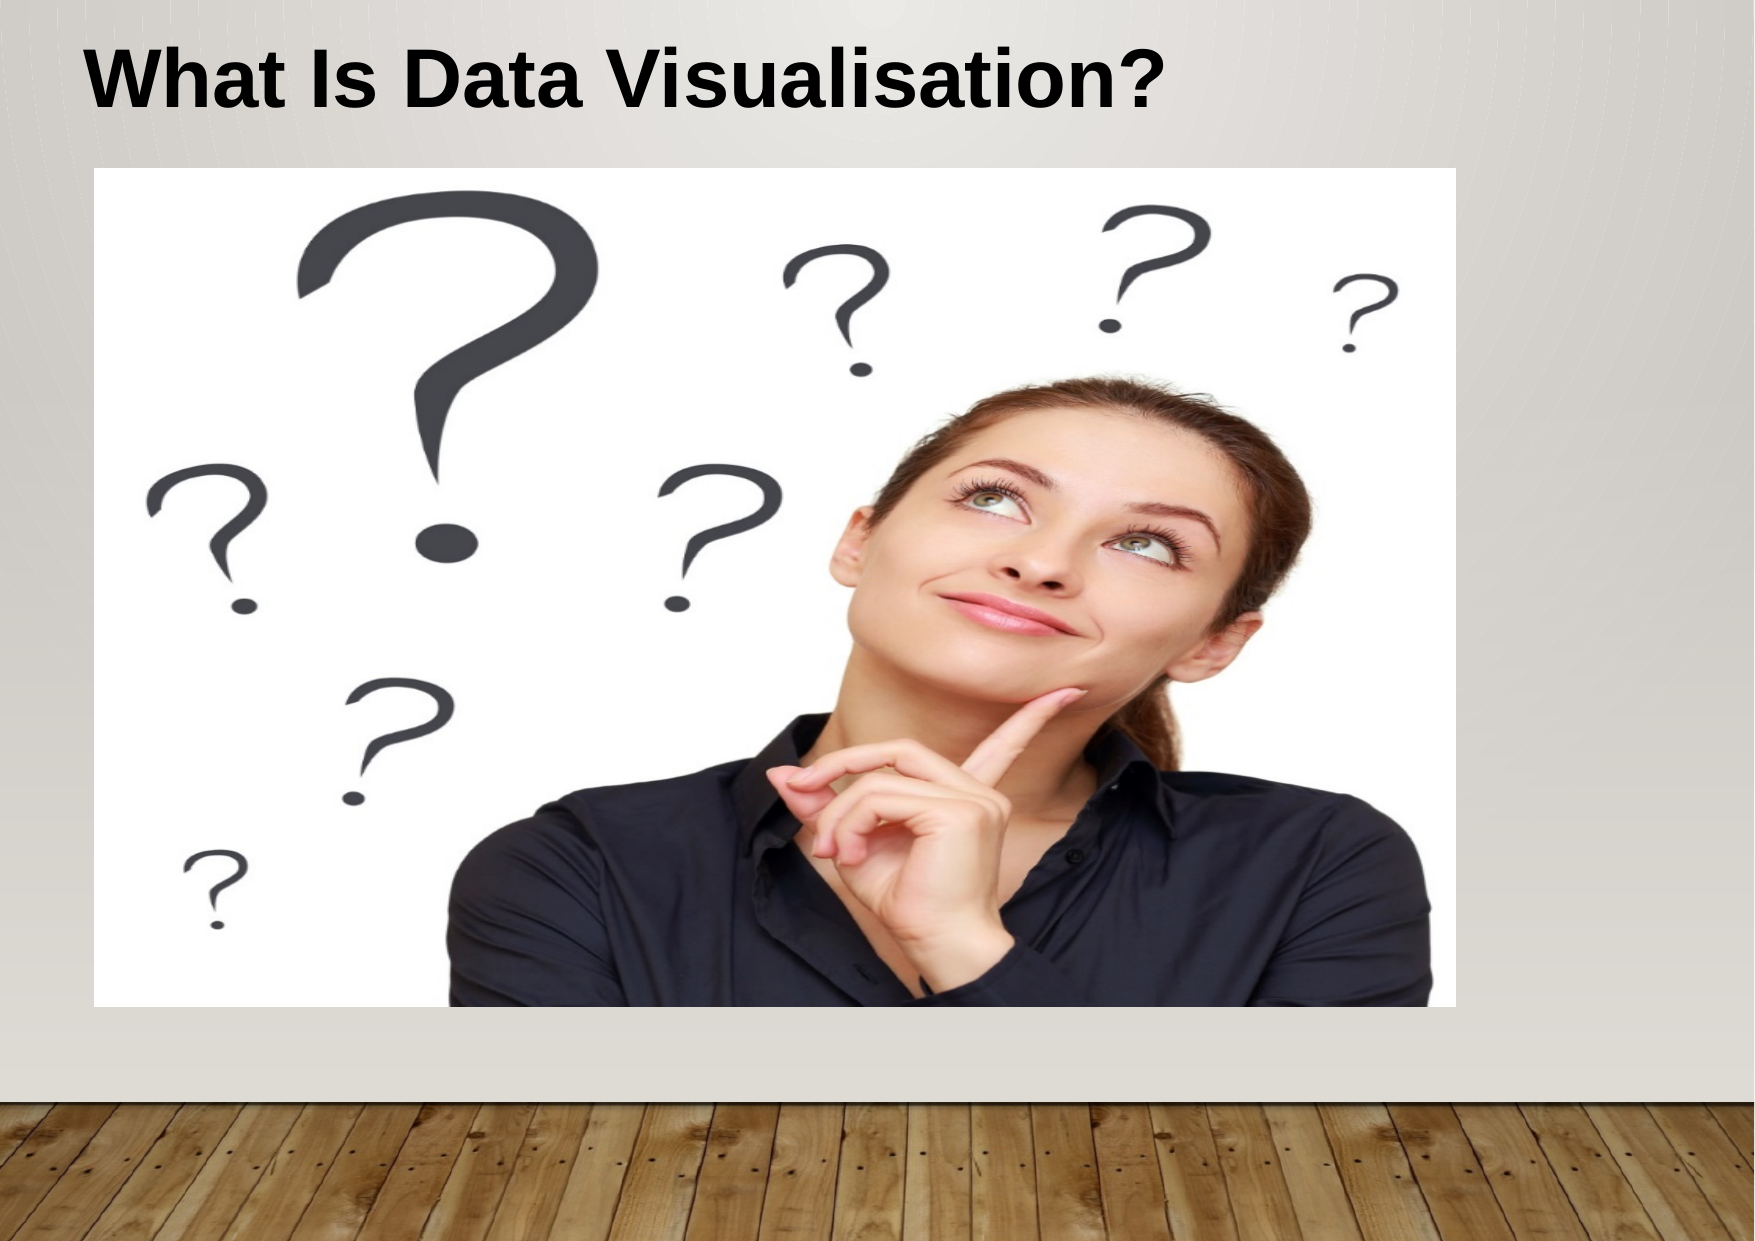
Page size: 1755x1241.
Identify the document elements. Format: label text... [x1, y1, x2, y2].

picture [93, 167, 1456, 1007]
picture [0, 1102, 1755, 1241]
text_box What Is Data Visualisation? [74, 31, 1212, 130]
